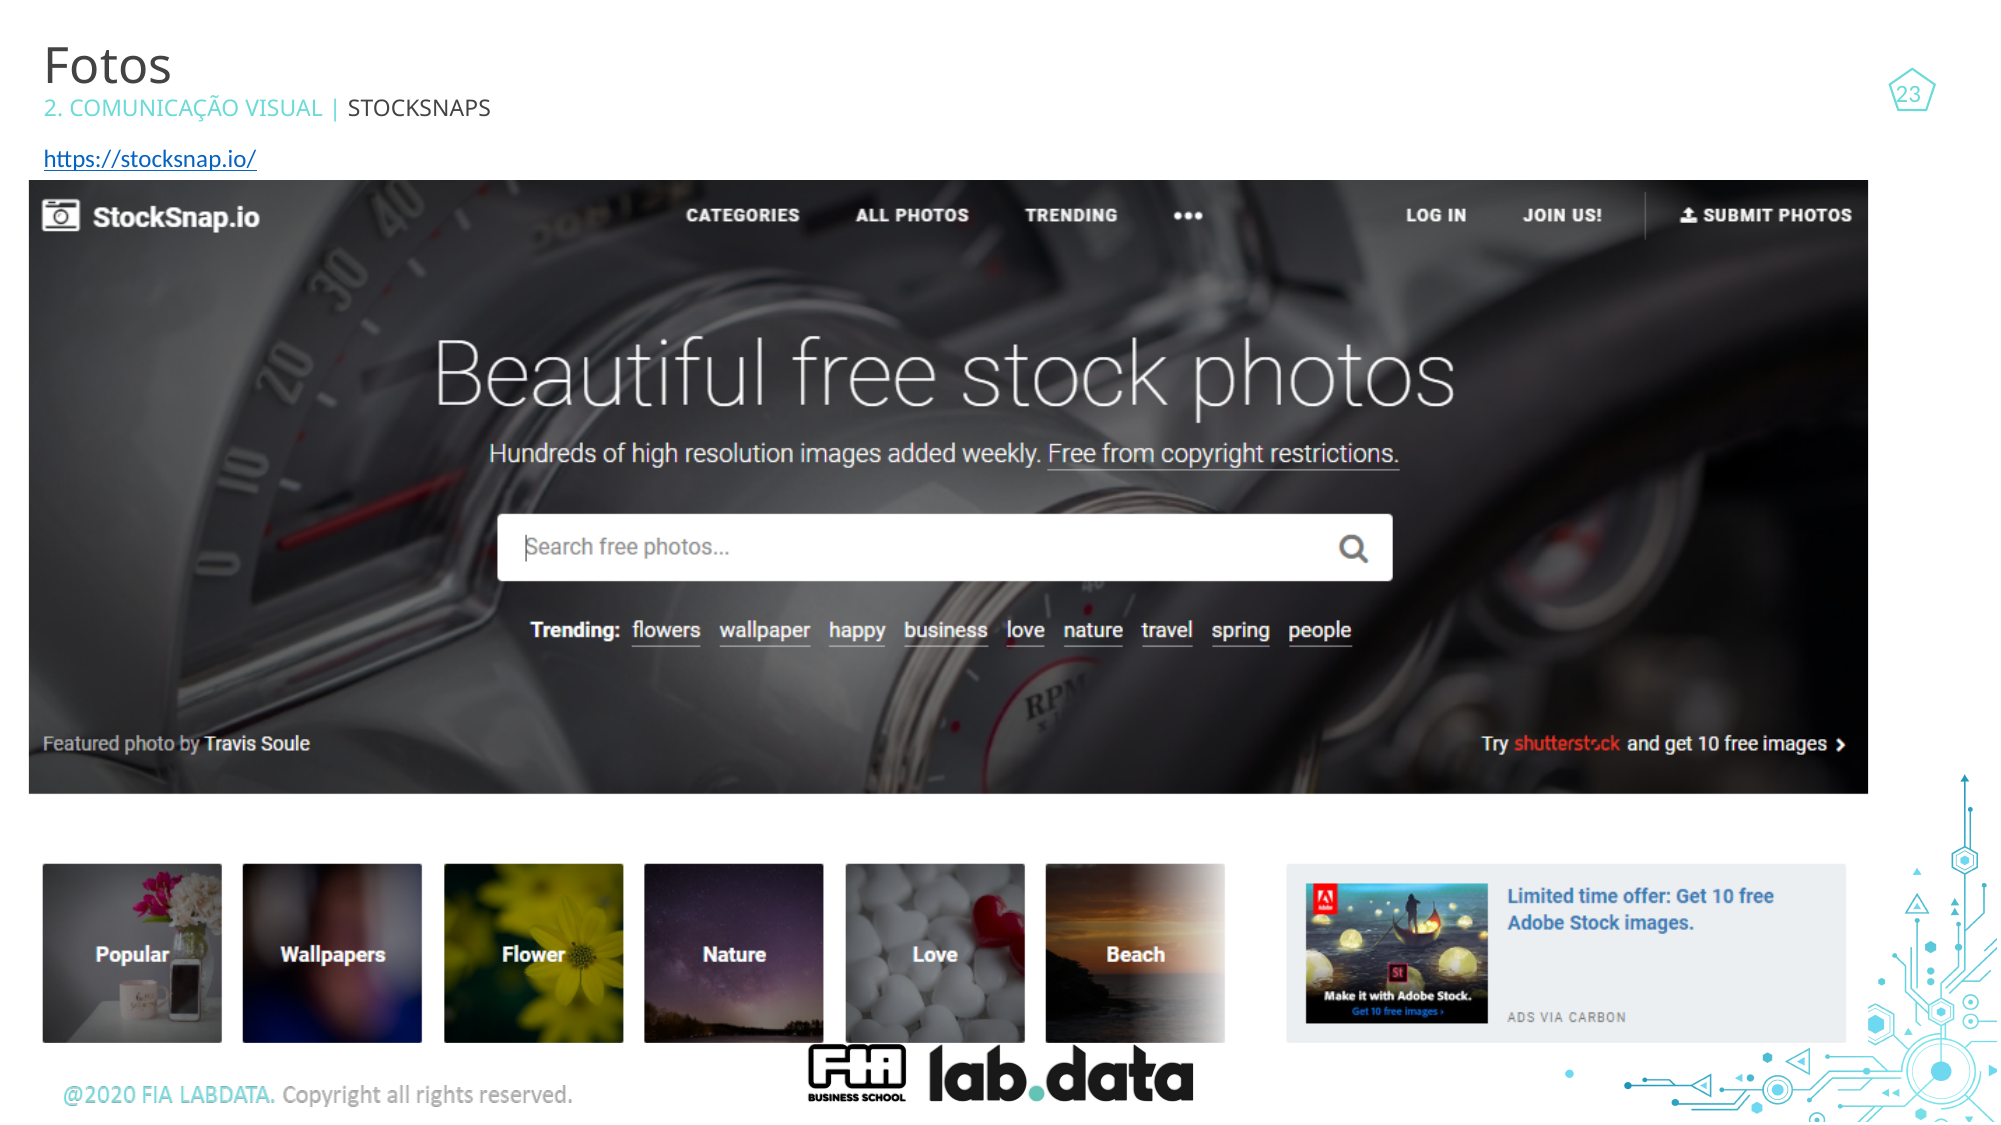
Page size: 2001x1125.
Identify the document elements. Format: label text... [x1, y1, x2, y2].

picture [28, 180, 1997, 1122]
text_box https://stocksnap.io/ [28, 135, 1355, 180]
picture [47, 1064, 676, 1125]
text_box Fotos 2. COMUNICAÇÃO VISUAL | STOCKSNAPS [28, 18, 1116, 136]
